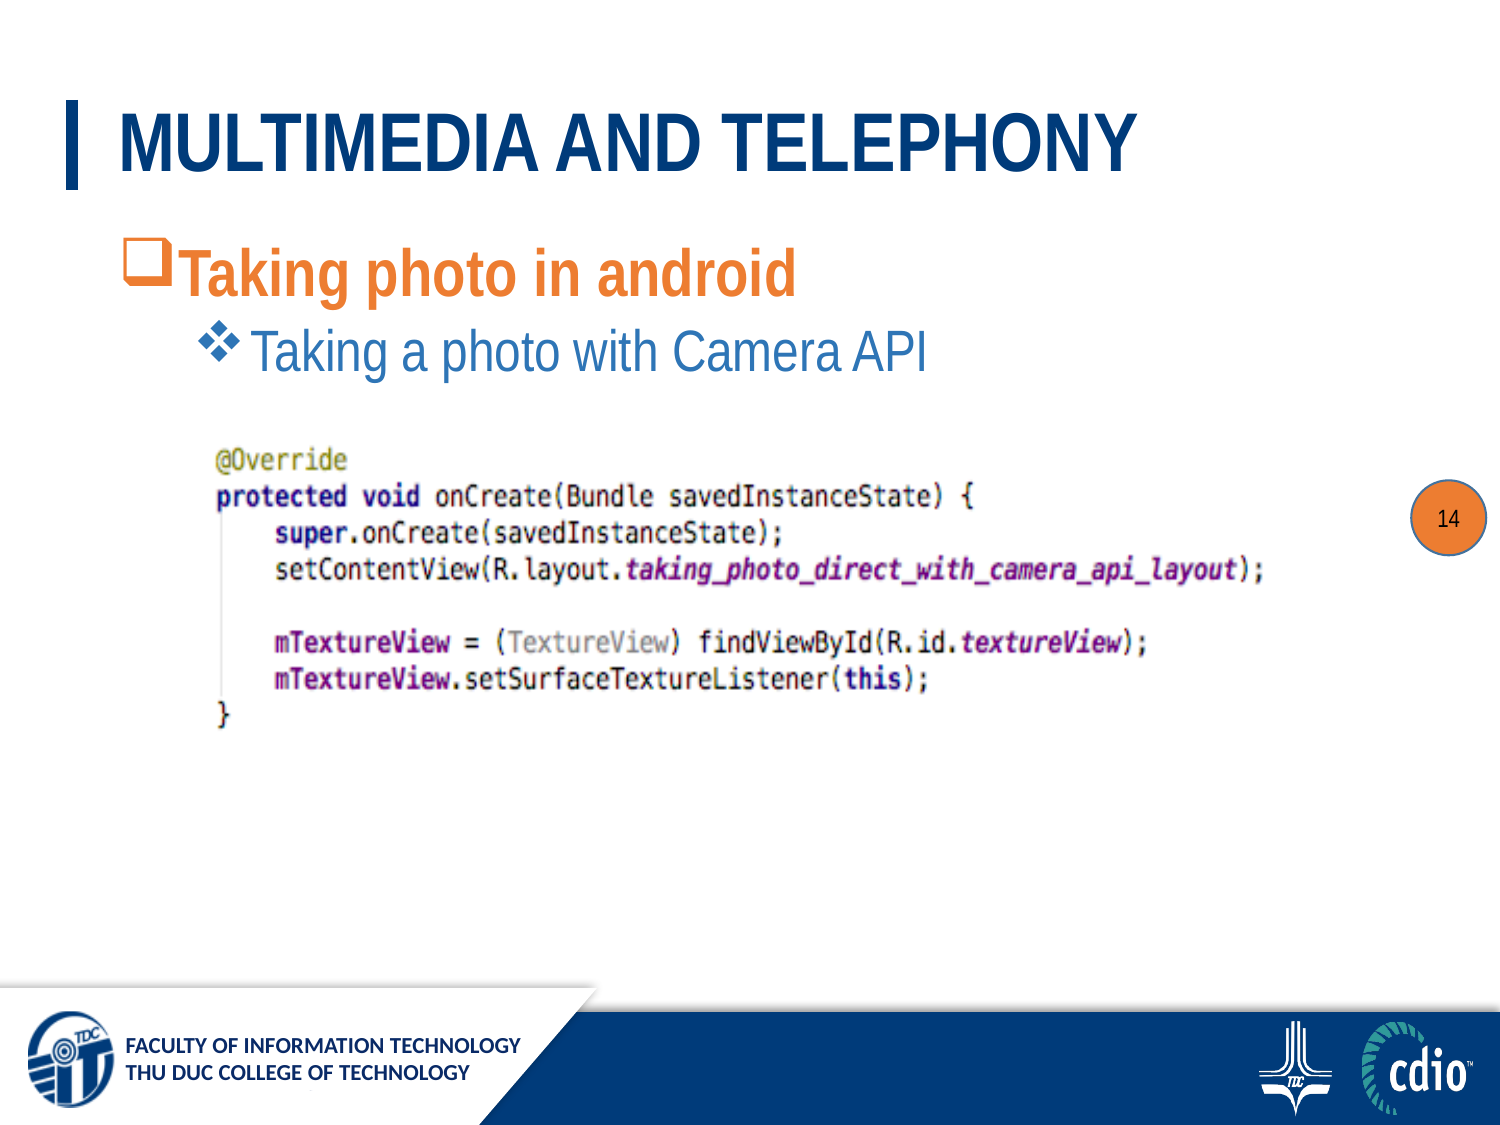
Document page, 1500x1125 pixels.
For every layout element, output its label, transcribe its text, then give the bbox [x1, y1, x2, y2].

picture [201, 439, 1298, 758]
list Taking photo in android Taking a photo with Camera API [103, 231, 1397, 977]
title MULTIMEDIA AND TELEPHONY [103, 57, 1397, 231]
picture [28, 1010, 388, 1108]
picture [1361, 1021, 1473, 1115]
picture [1259, 1021, 1332, 1117]
